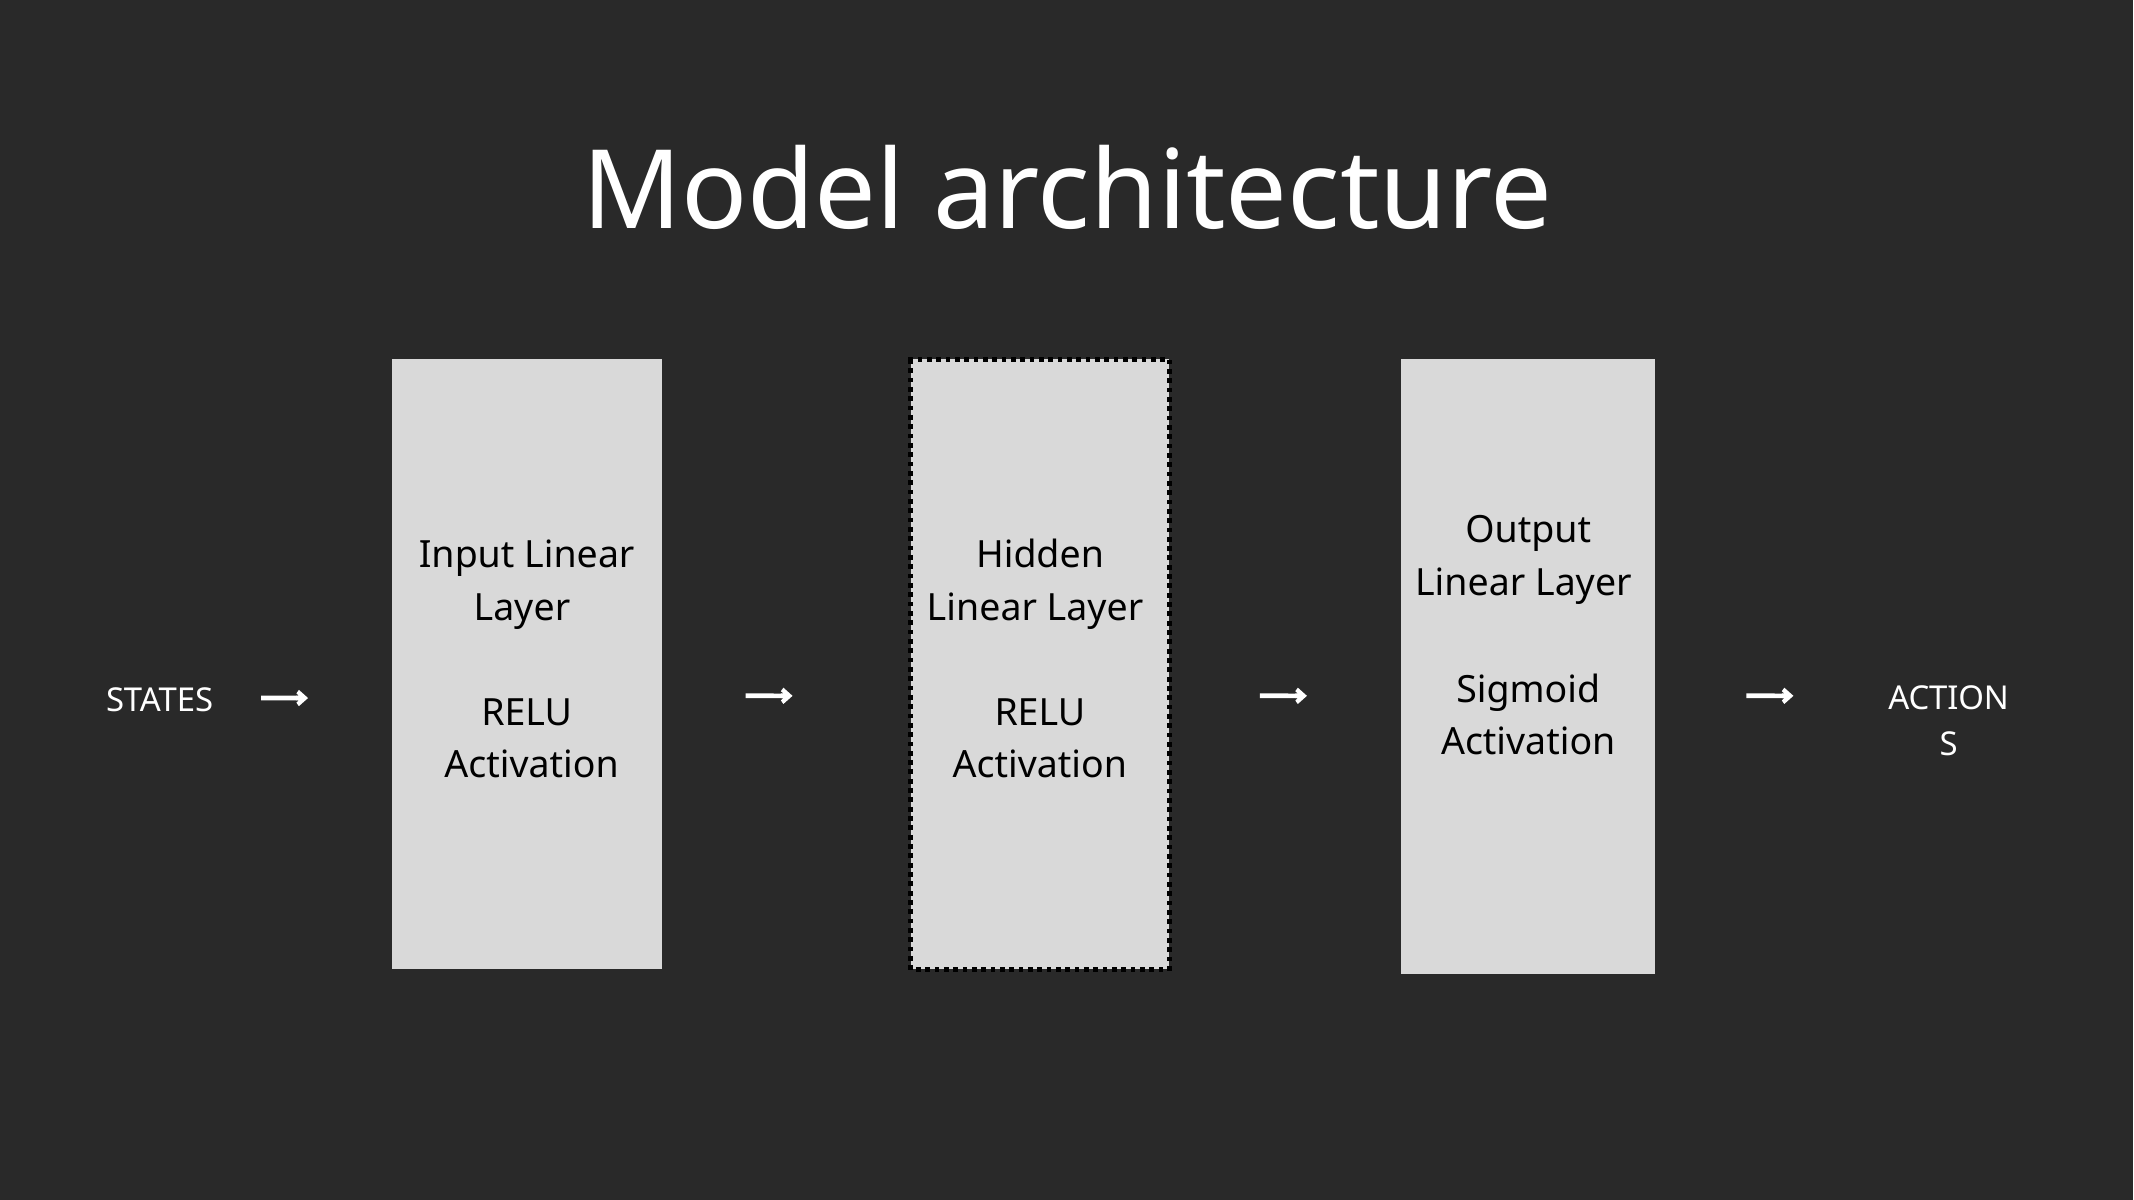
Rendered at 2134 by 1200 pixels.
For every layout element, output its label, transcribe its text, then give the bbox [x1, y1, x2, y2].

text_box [910, 371, 1170, 970]
text_box ACTIONS [1884, 669, 2013, 762]
text_box STATES [102, 672, 218, 719]
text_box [391, 371, 663, 970]
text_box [120, 119, 2014, 360]
text_box [261, 690, 309, 706]
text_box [1401, 371, 1656, 975]
